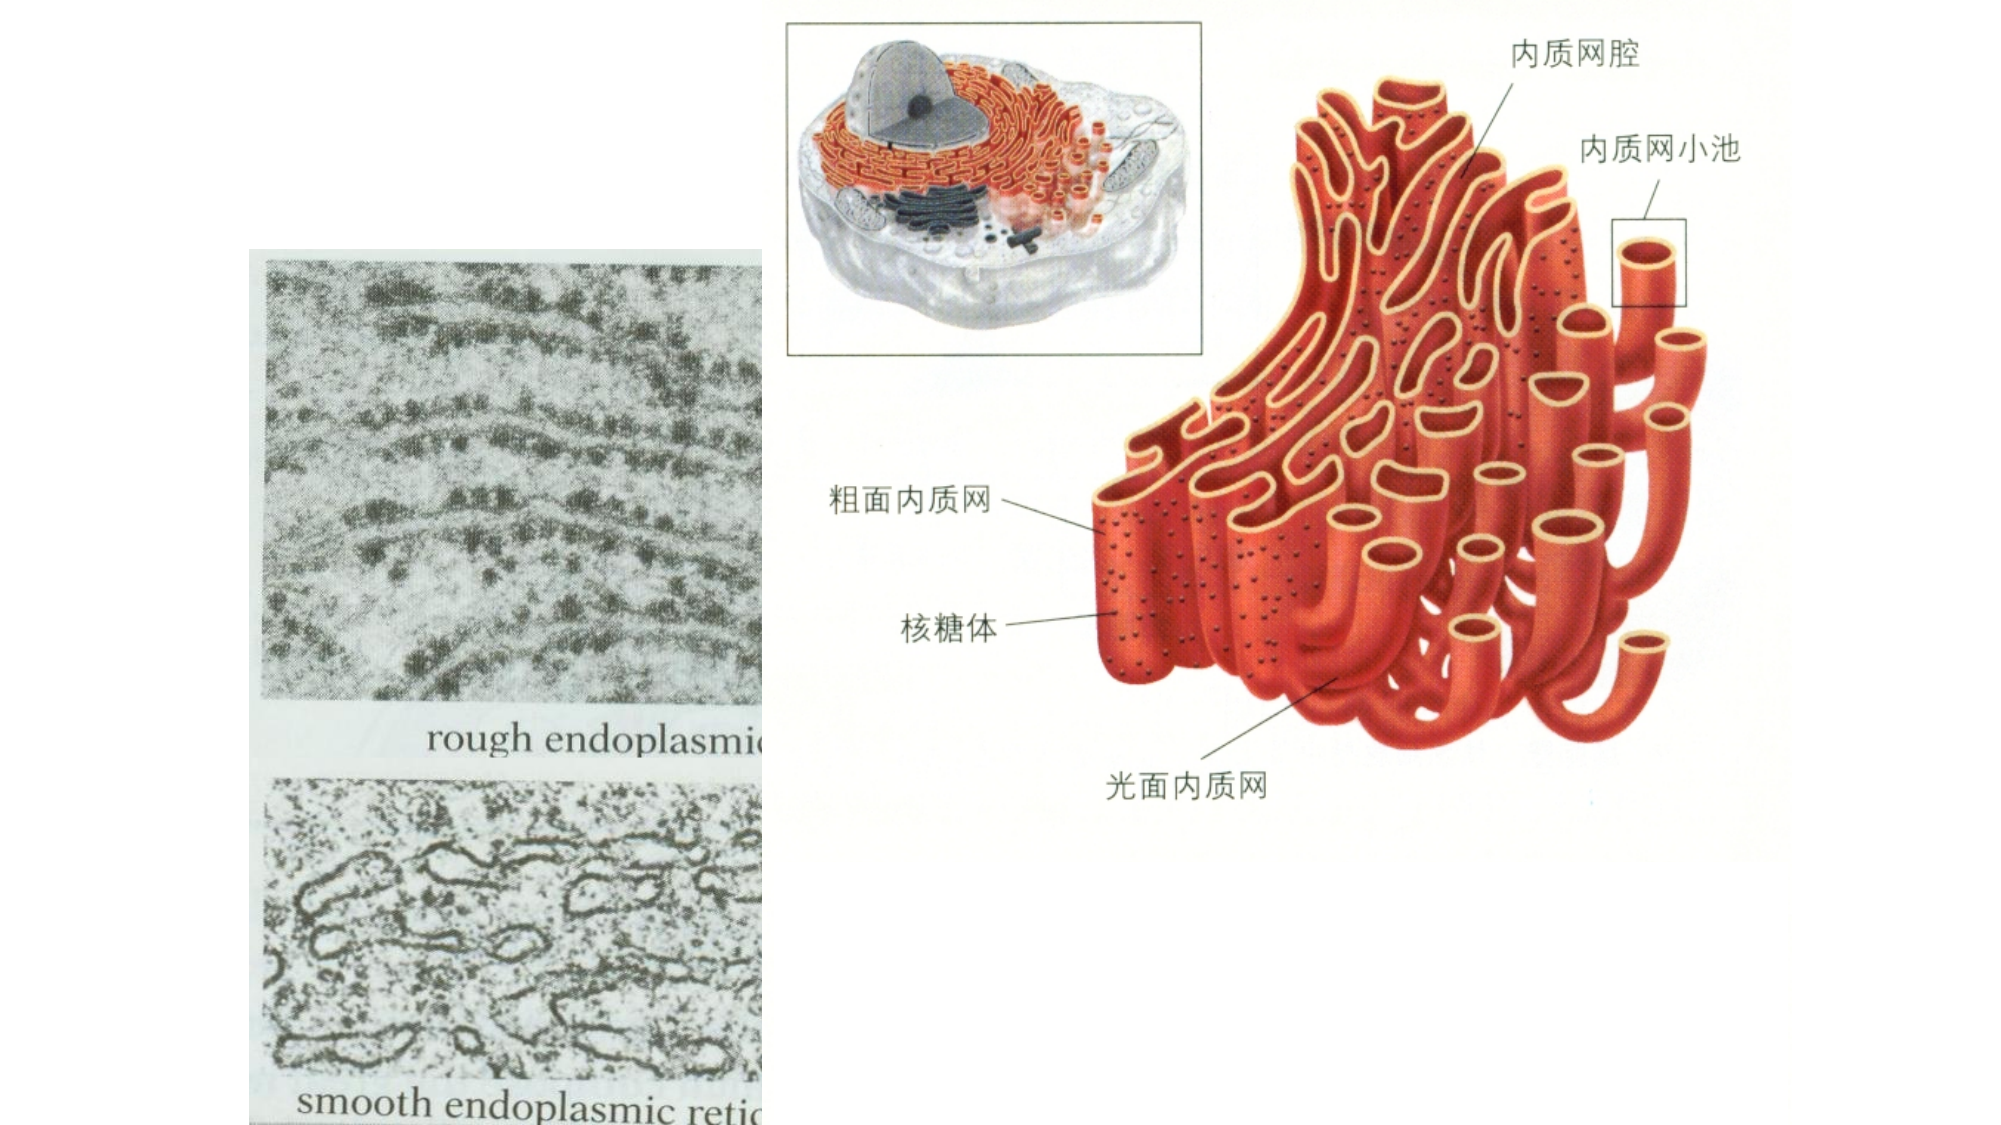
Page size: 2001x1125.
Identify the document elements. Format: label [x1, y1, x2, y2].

picture [249, 0, 1792, 1125]
